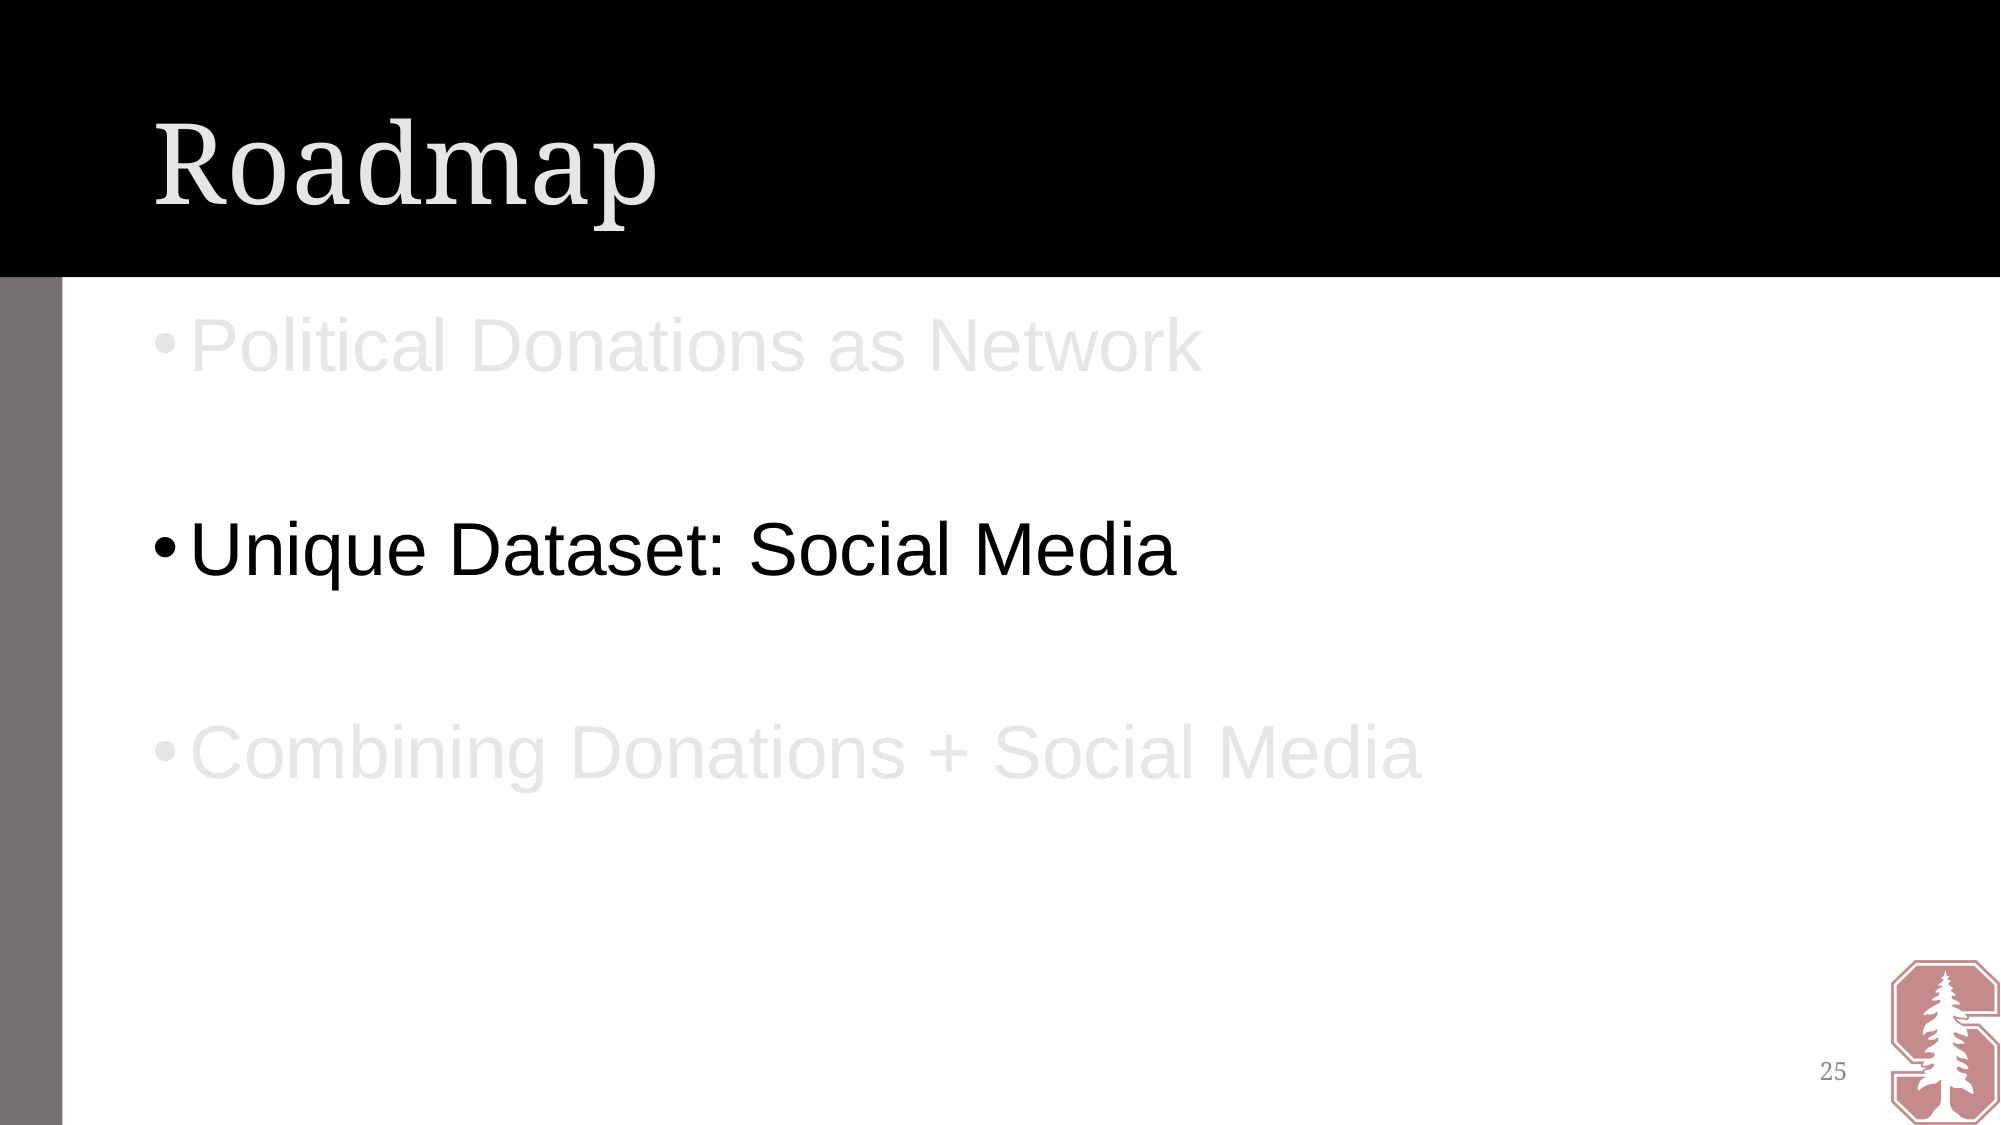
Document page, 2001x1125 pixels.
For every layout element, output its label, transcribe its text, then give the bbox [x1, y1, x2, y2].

list Political Donations as Network Unique Dataset: Social Media Combining Donations + Social Media [137, 299, 2000, 1014]
slide_number 25 [1412, 1042, 1863, 1103]
title Roadmap [137, 59, 1863, 278]
